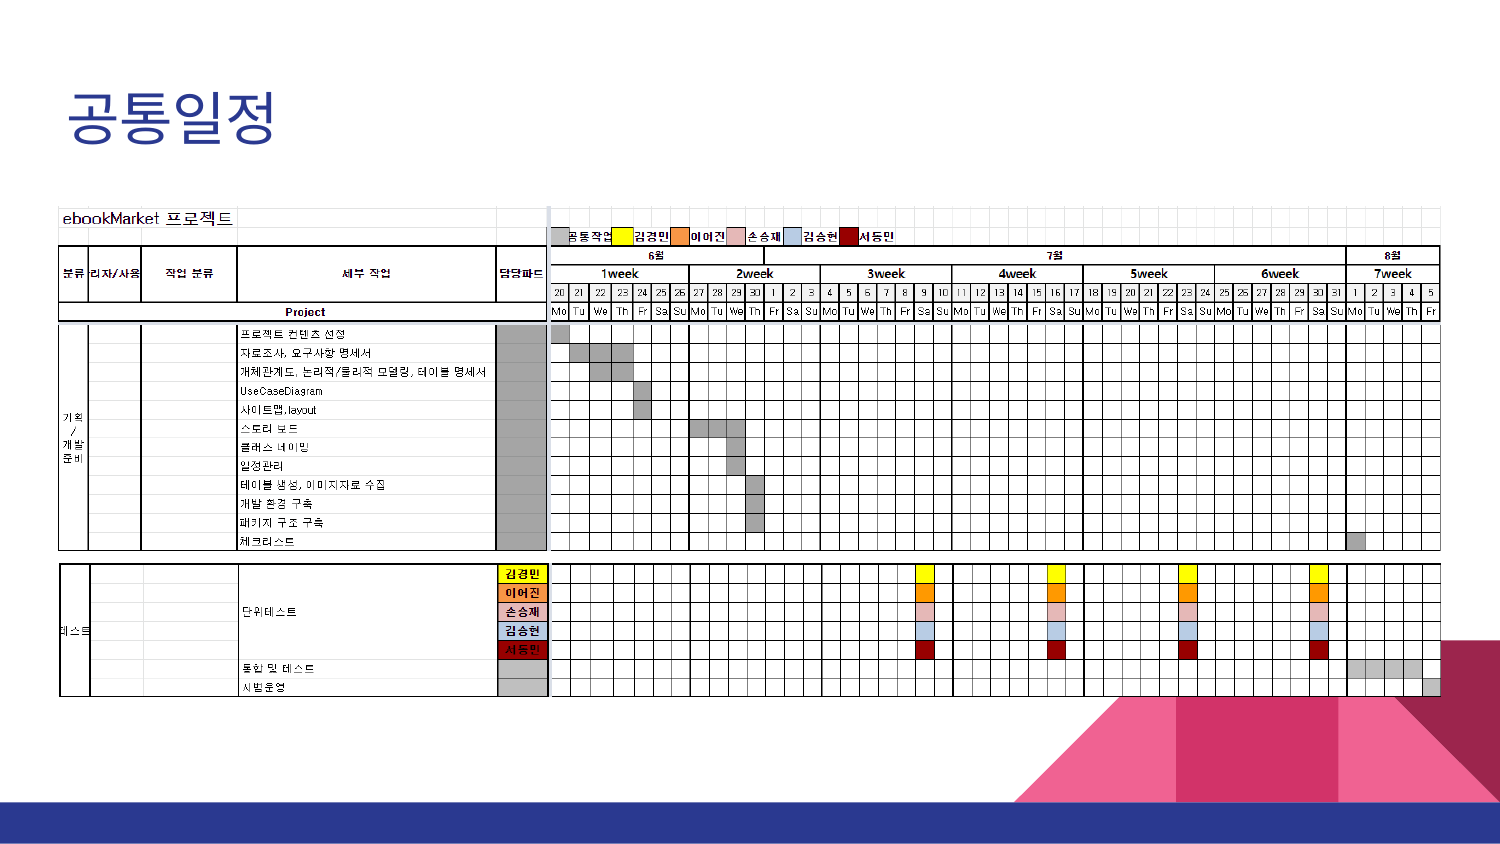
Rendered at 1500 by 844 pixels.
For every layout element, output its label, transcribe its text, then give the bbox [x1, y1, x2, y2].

title 공통일정 [51, 67, 1449, 167]
picture [58, 563, 1442, 697]
picture [58, 206, 1442, 551]
